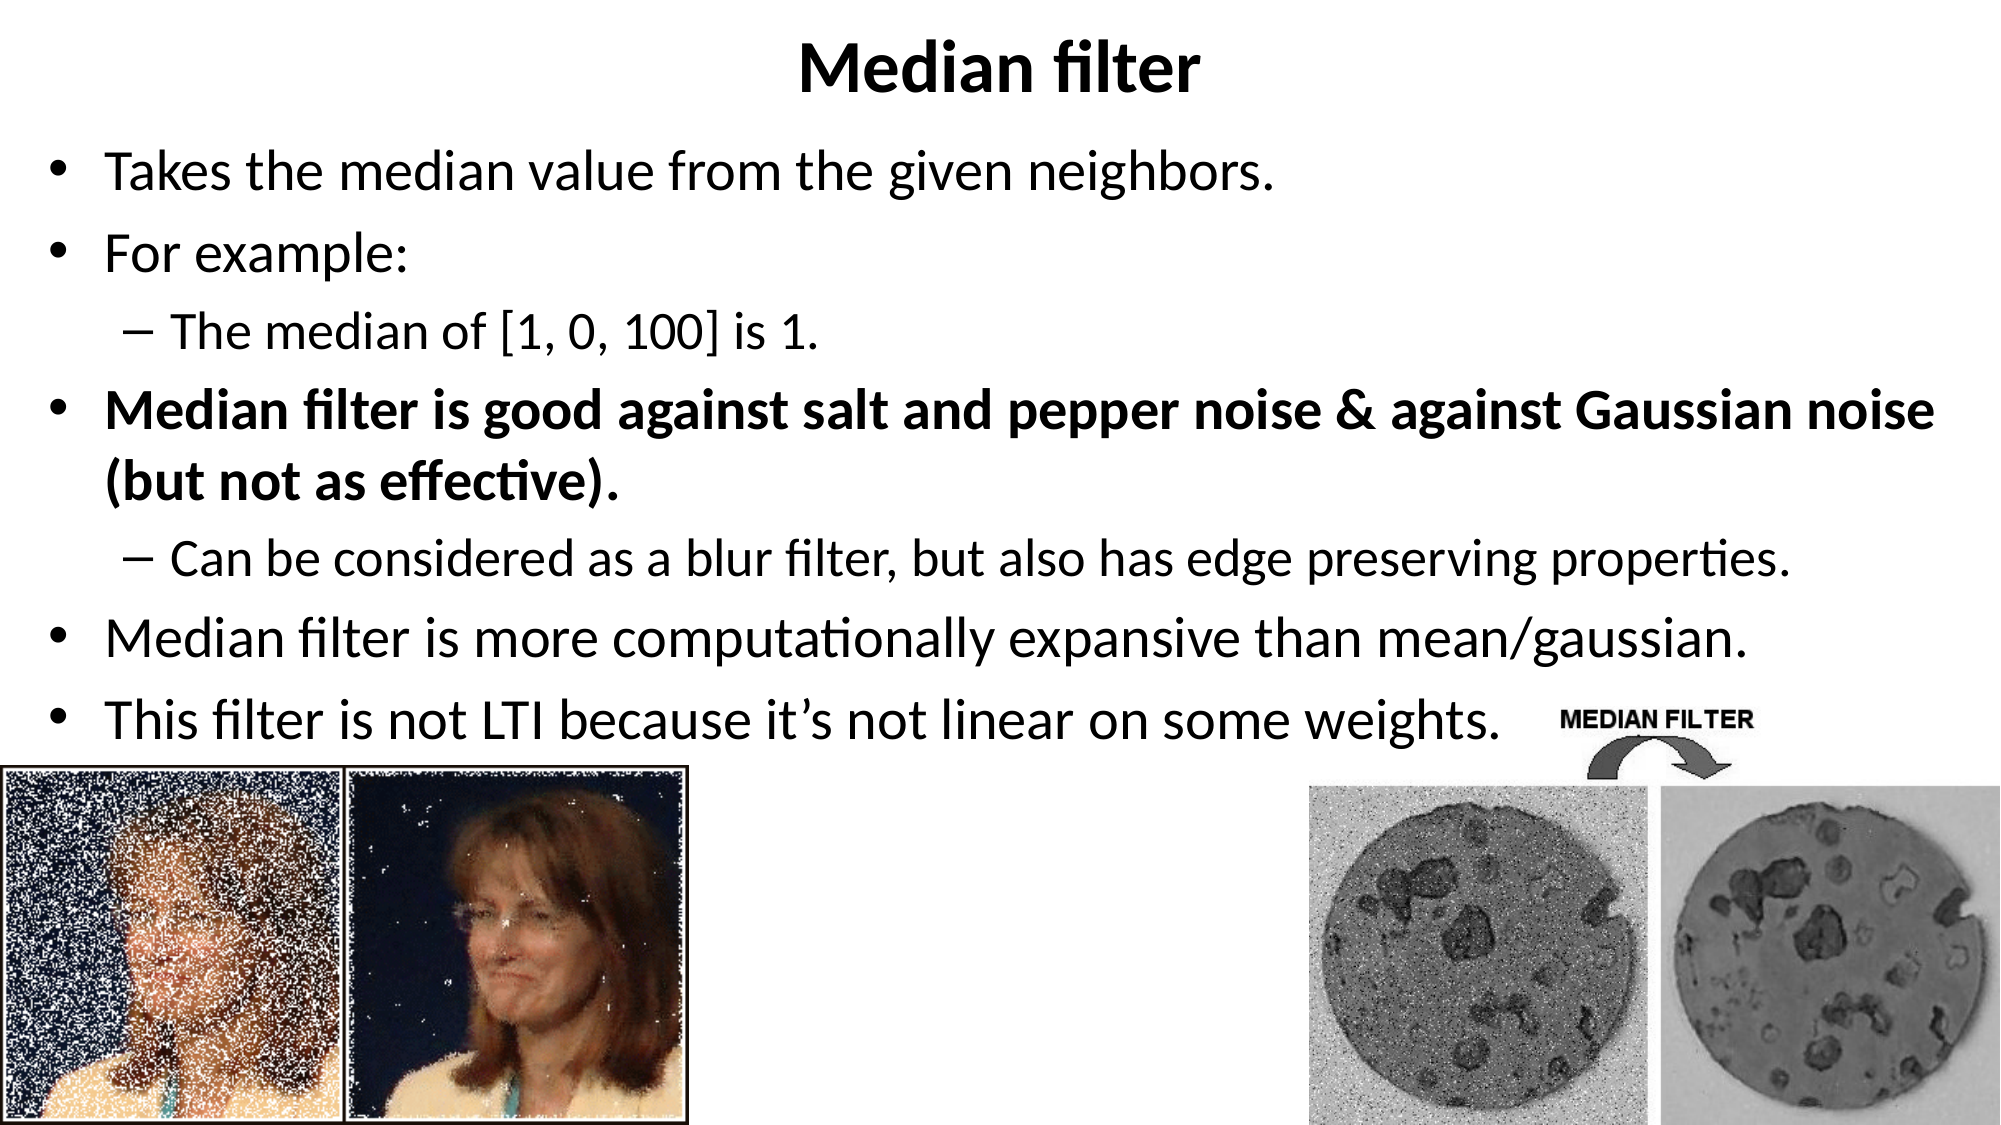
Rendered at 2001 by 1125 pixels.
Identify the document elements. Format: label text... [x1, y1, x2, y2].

picture [0, 765, 690, 1125]
picture [1309, 705, 2000, 1125]
title Median filter [33, 0, 1967, 125]
list Takes the median value from the given neighbors. For example: The median of [1, 0, 100] is 1. Median filter is good against salt and pepper noise & against Gaussian noise (but not as effective). Can be considered as a blur filter, but also has edge preserving properties. Median filter is more computationally expansive than mean/gaussian. This filter is not LTI because it’s not linear on some weights. [33, 125, 1967, 1063]
